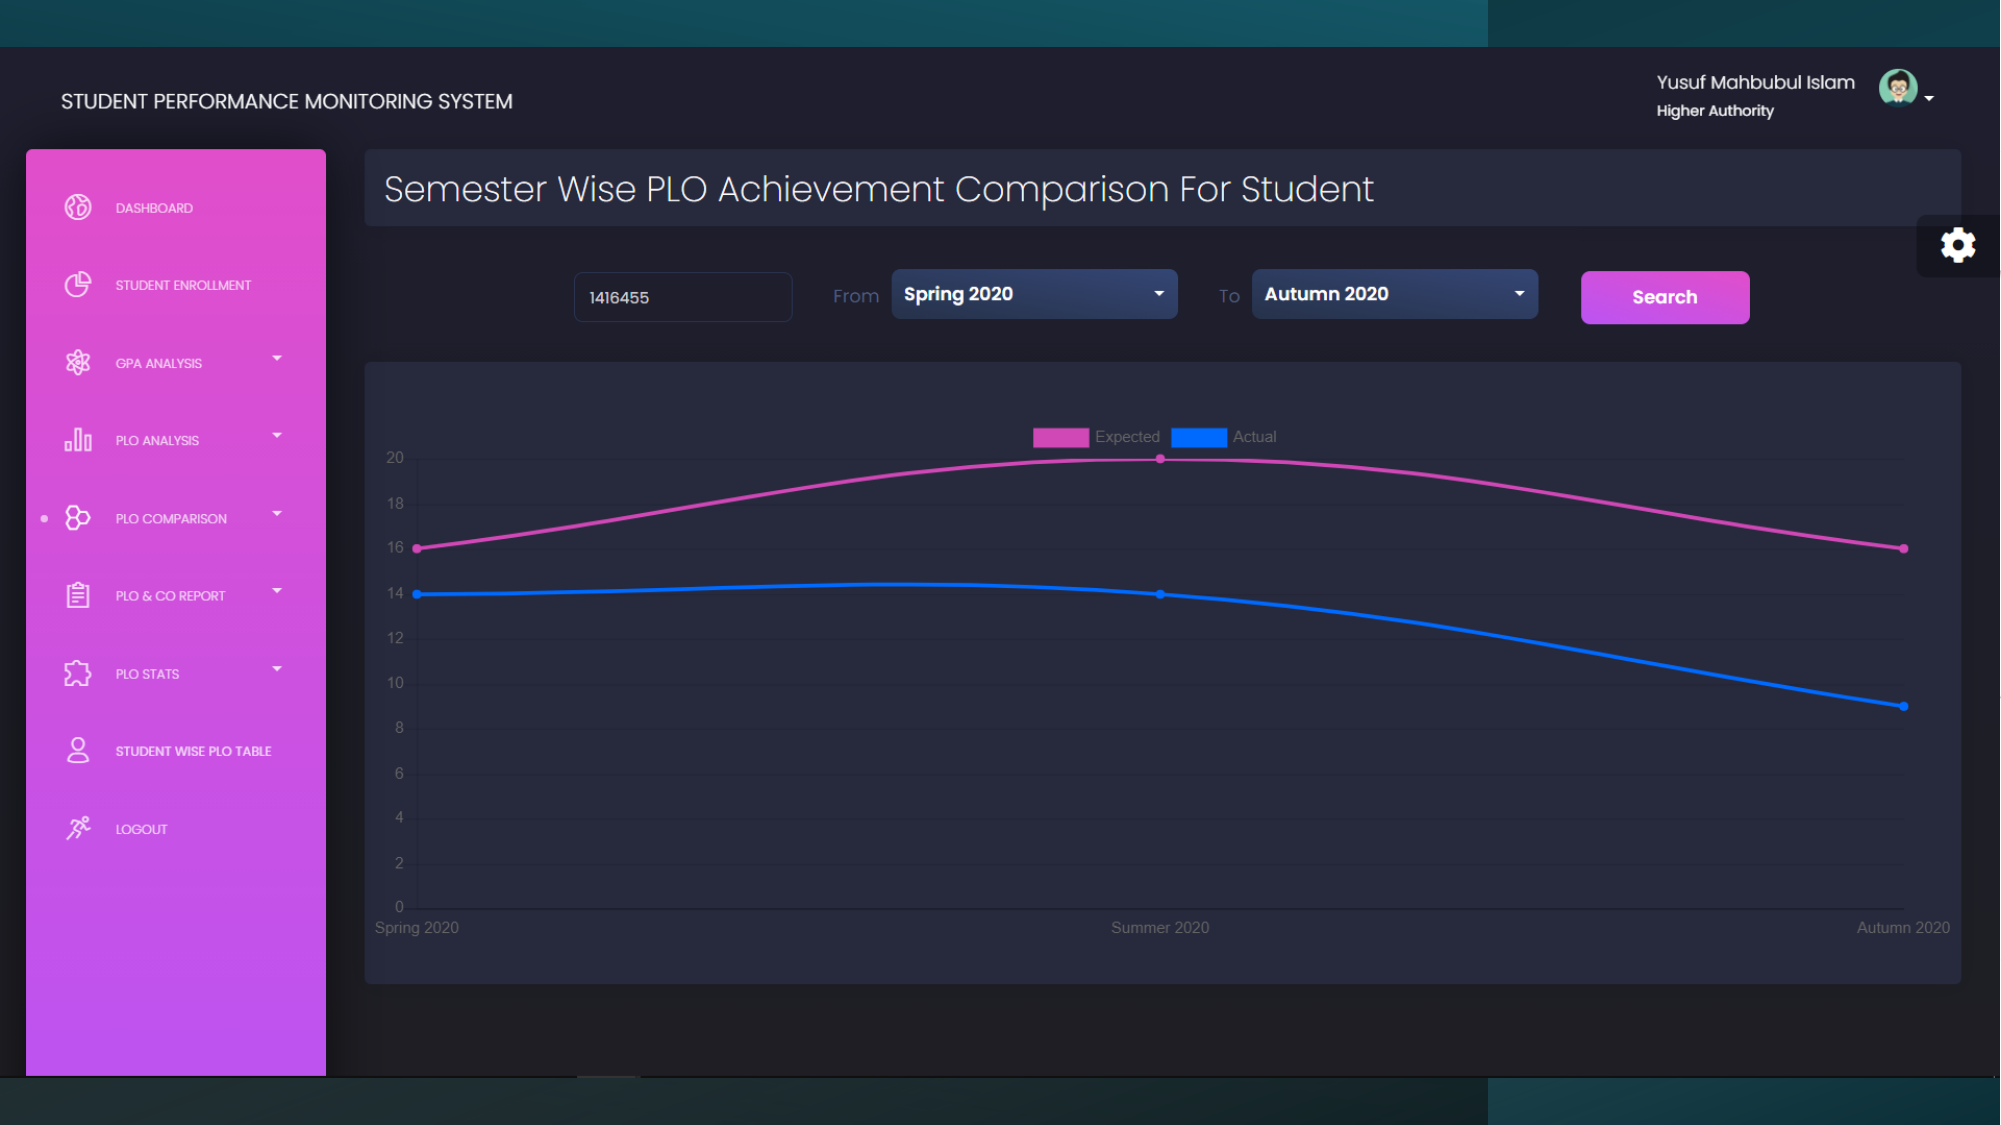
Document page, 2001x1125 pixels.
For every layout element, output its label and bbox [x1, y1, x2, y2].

text_box [0, 1078, 2000, 1125]
picture [0, 47, 2000, 1078]
text_box [0, 0, 1489, 47]
text_box [1489, 0, 2000, 47]
